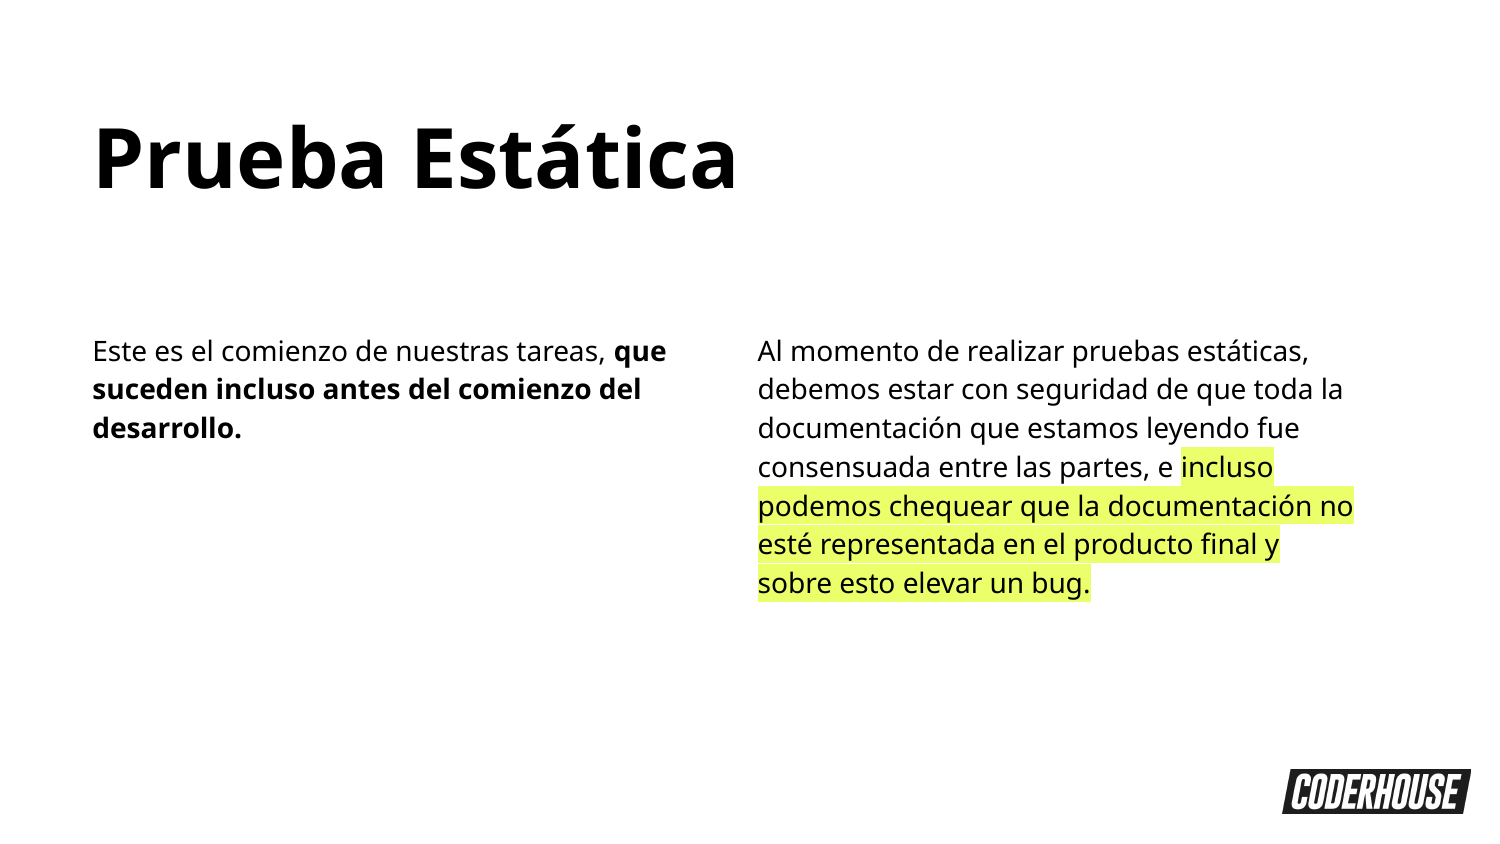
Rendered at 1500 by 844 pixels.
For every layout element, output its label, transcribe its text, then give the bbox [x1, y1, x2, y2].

text_box Al momento de realizar pruebas estáticas, debemos estar con seguridad de que toda la documentación que estamos leyendo fue consensuada entre las partes, e incluso podemos chequear que la documentación no esté representada en el producto final y sobre esto elevar un bug. [742, 312, 1372, 692]
text_box Prueba Estática [77, 101, 1414, 222]
picture [1281, 769, 1471, 814]
text_box Este es el comienzo de nuestras tareas, que suceden incluso antes del comienzo del desarrollo. [77, 312, 707, 460]
